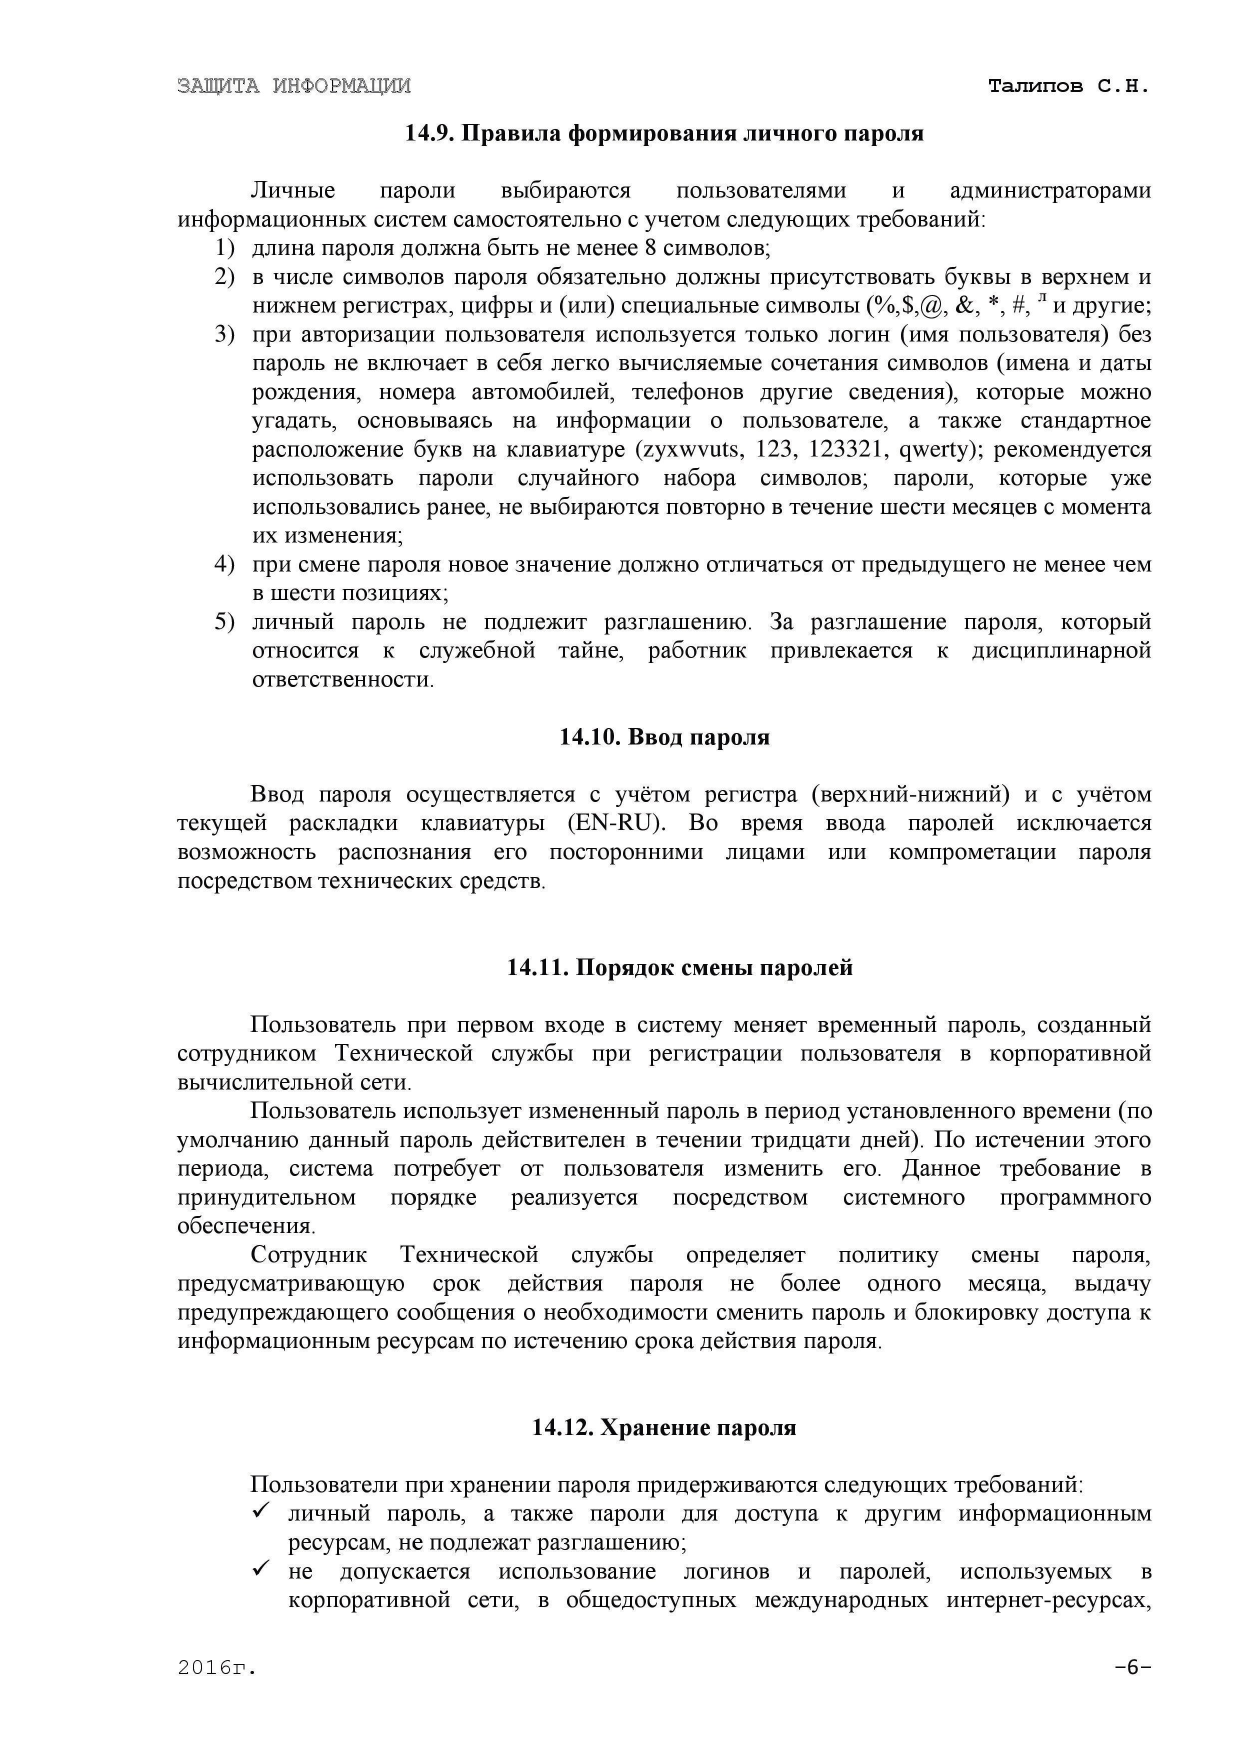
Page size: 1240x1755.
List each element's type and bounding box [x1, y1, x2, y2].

text_box [0, 0, 1240, 1754]
